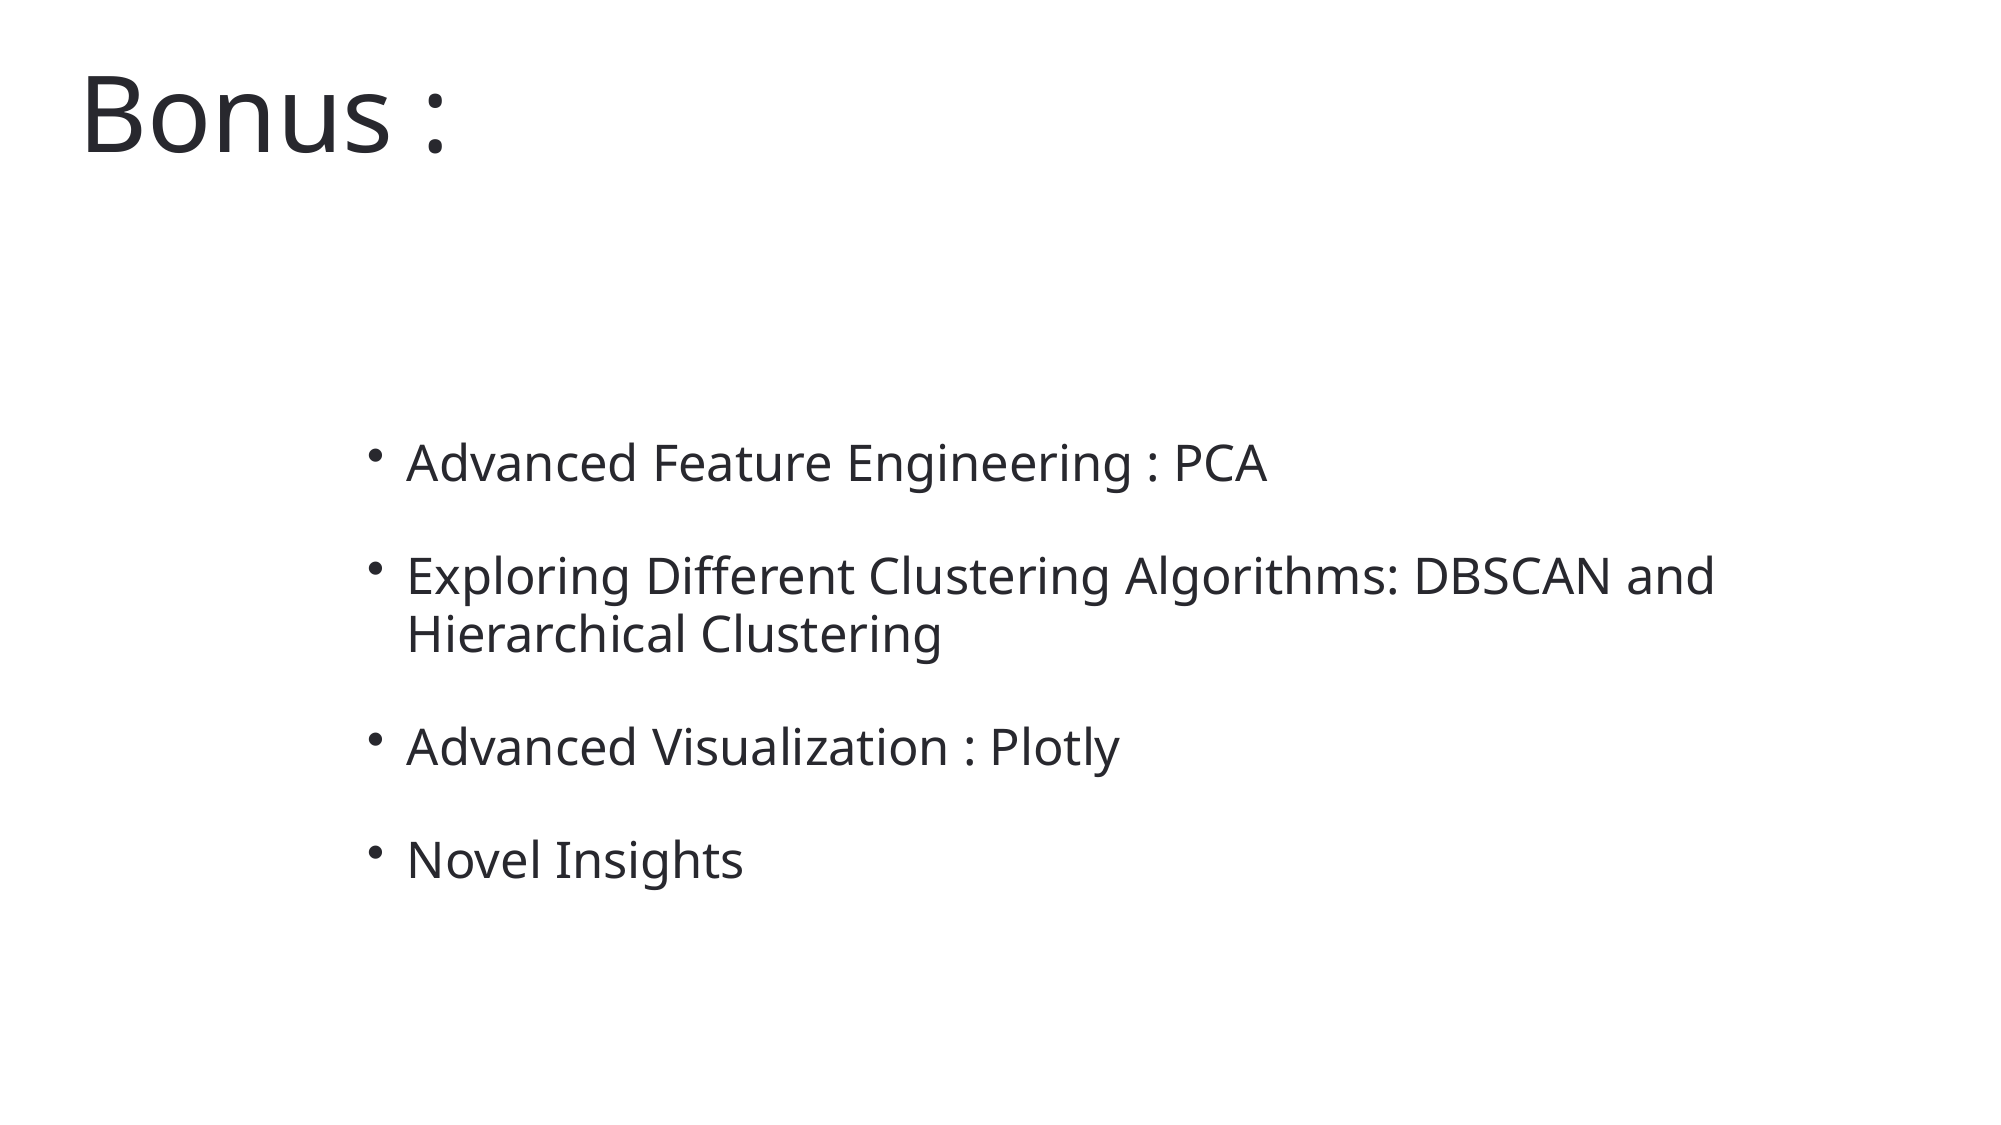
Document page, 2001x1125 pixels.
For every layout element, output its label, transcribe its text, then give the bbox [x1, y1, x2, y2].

text_box Bonus : [78, 60, 2000, 174]
text_box Advanced Feature Engineering : PCA Exploring Different Clustering Algorithms: DBSCAN and Hierarchical Clustering Advanced Visualization : Plotly Novel Insights [367, 434, 1759, 892]
